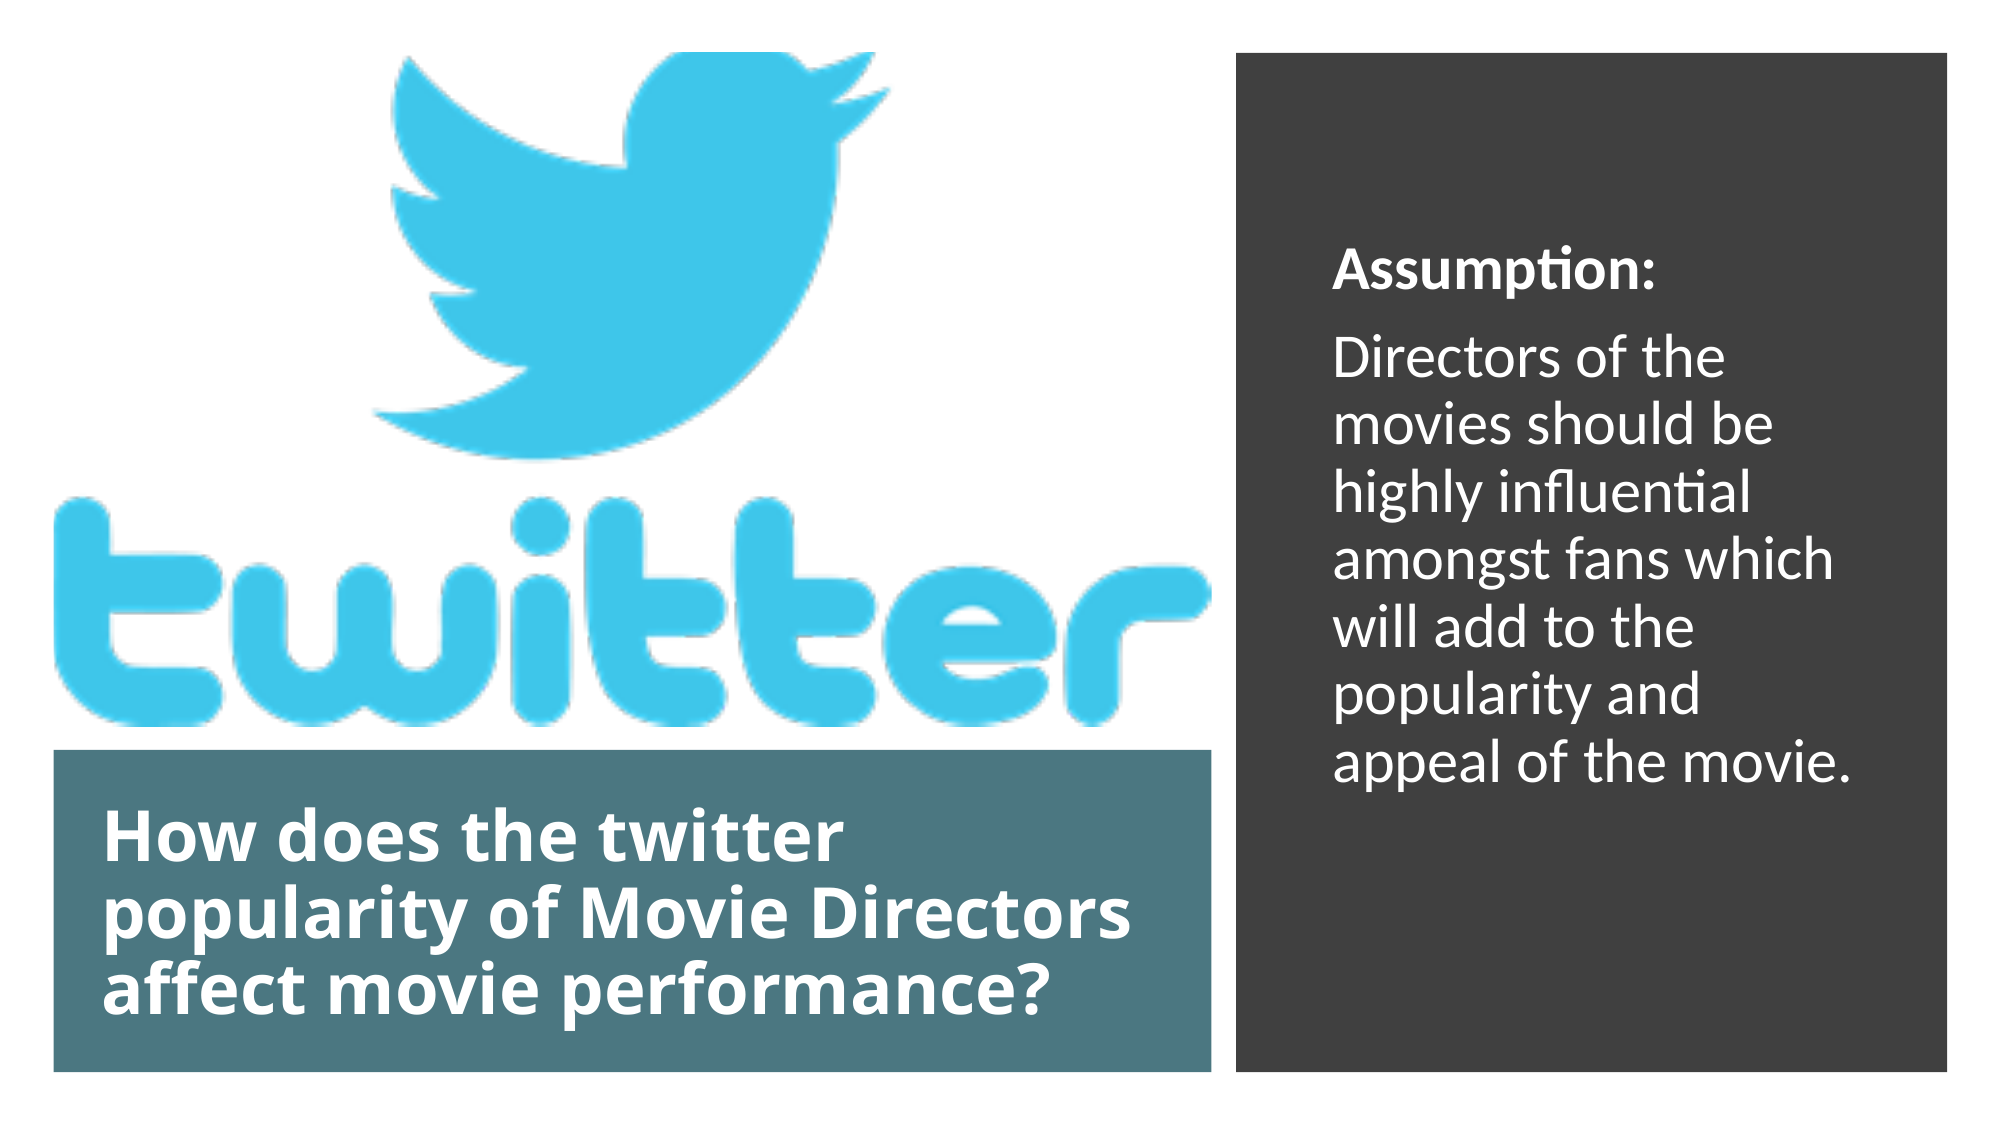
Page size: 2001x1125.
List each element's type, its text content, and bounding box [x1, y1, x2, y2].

text_box [1235, 52, 1948, 1073]
picture [53, 52, 1212, 727]
text_box [53, 749, 1212, 1073]
title How does the twitter popularity of Movie Directors affect movie performance? [85, 782, 1168, 1049]
list Assumption: Directors of the movies should be highly influential amongst fans which will add to the popularity and appeal of the movie. [1317, 150, 1879, 947]
